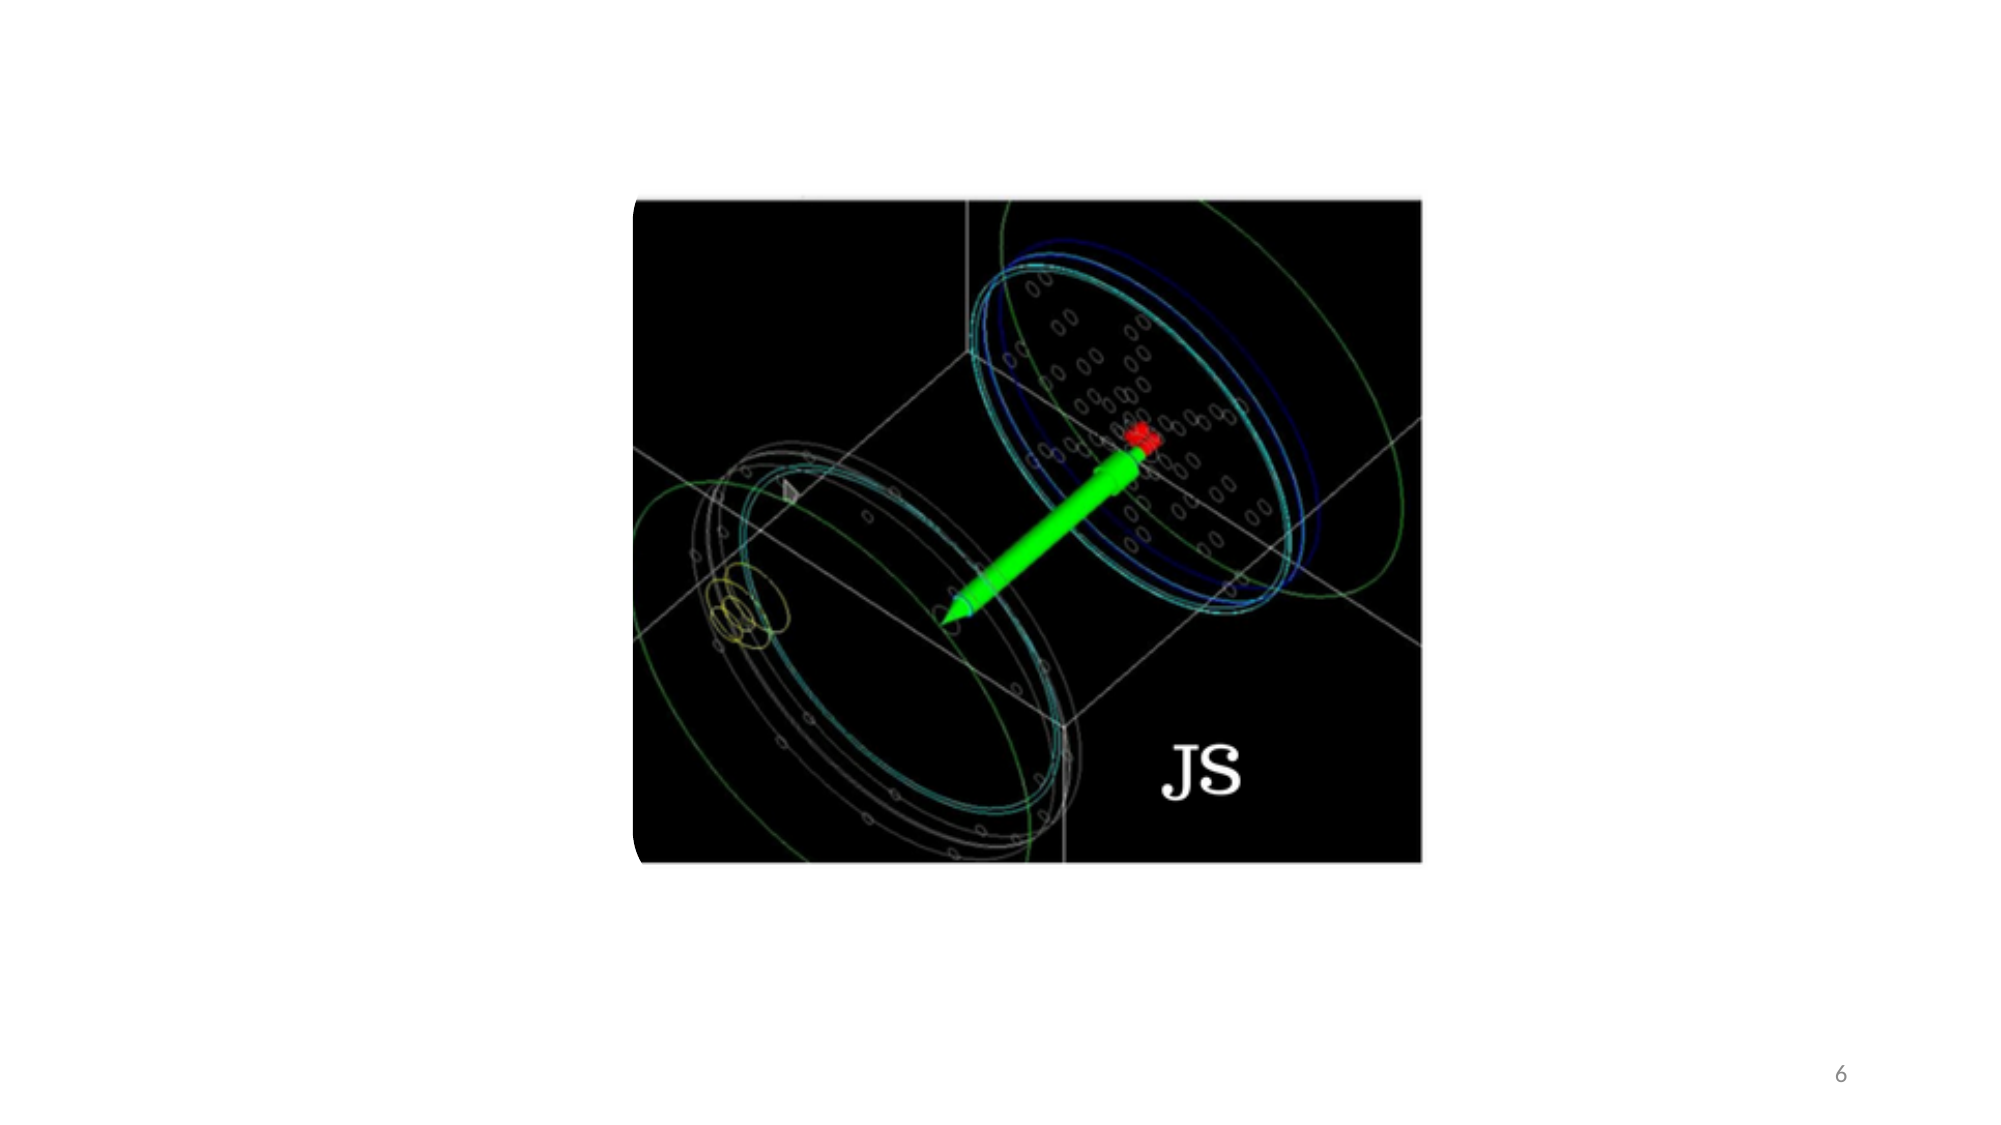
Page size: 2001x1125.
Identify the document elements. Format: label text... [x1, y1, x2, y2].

picture [632, 157, 1446, 895]
slide_number 6 [1412, 1042, 1863, 1103]
